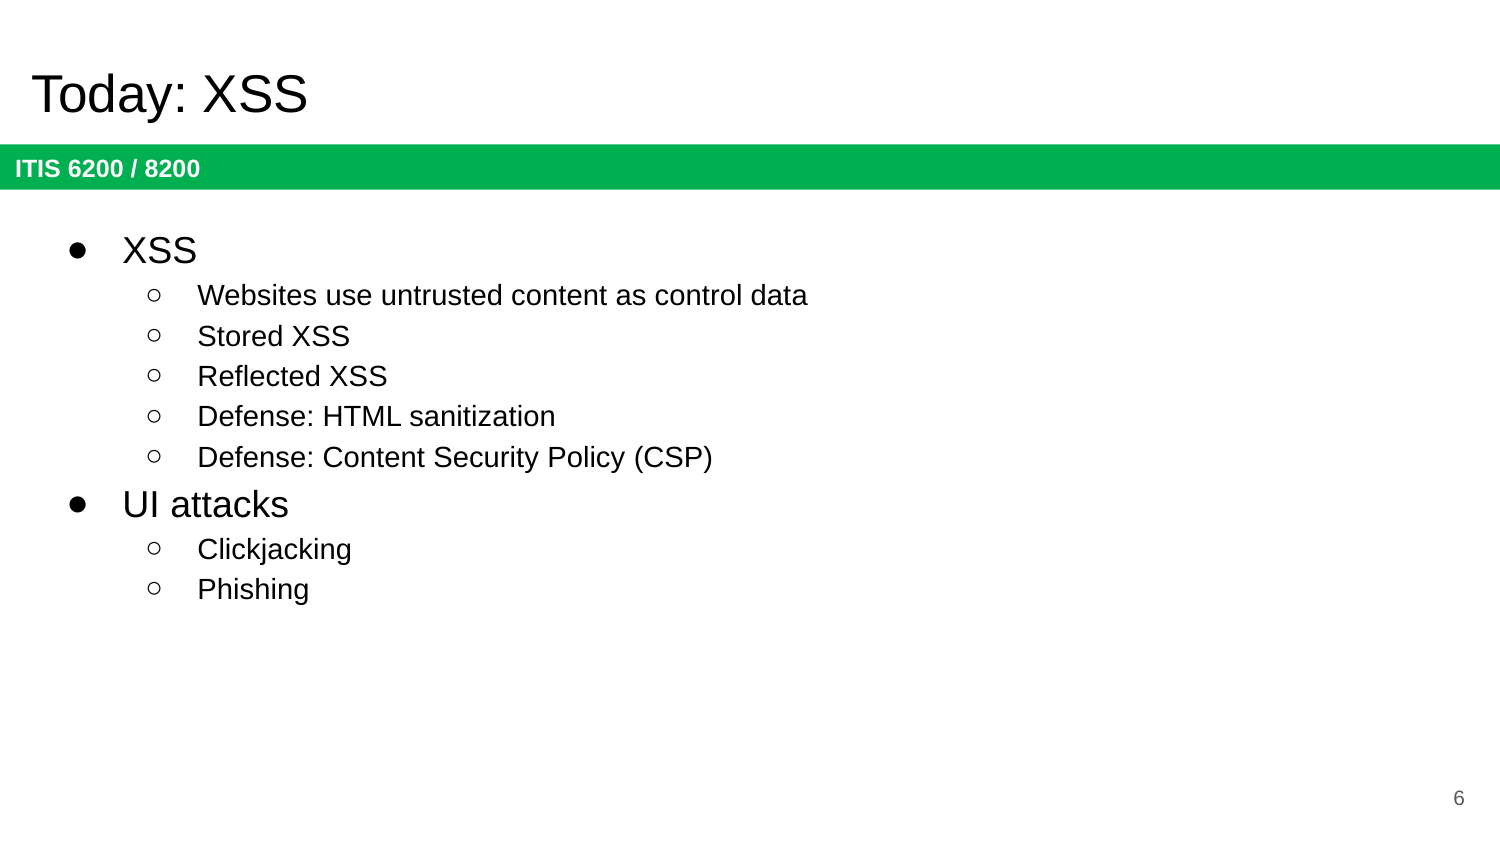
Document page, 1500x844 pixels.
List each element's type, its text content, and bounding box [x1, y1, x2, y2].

slide_number 6 [1389, 764, 1480, 830]
title Today: XSS [16, 44, 1415, 139]
list XSS Websites use untrusted content as control data Stored XSS Reflected XSS Defense: HTML sanitization Defense: Content Security Policy (CSP) UI attacks Clickjacking Phishing [32, 204, 1431, 823]
